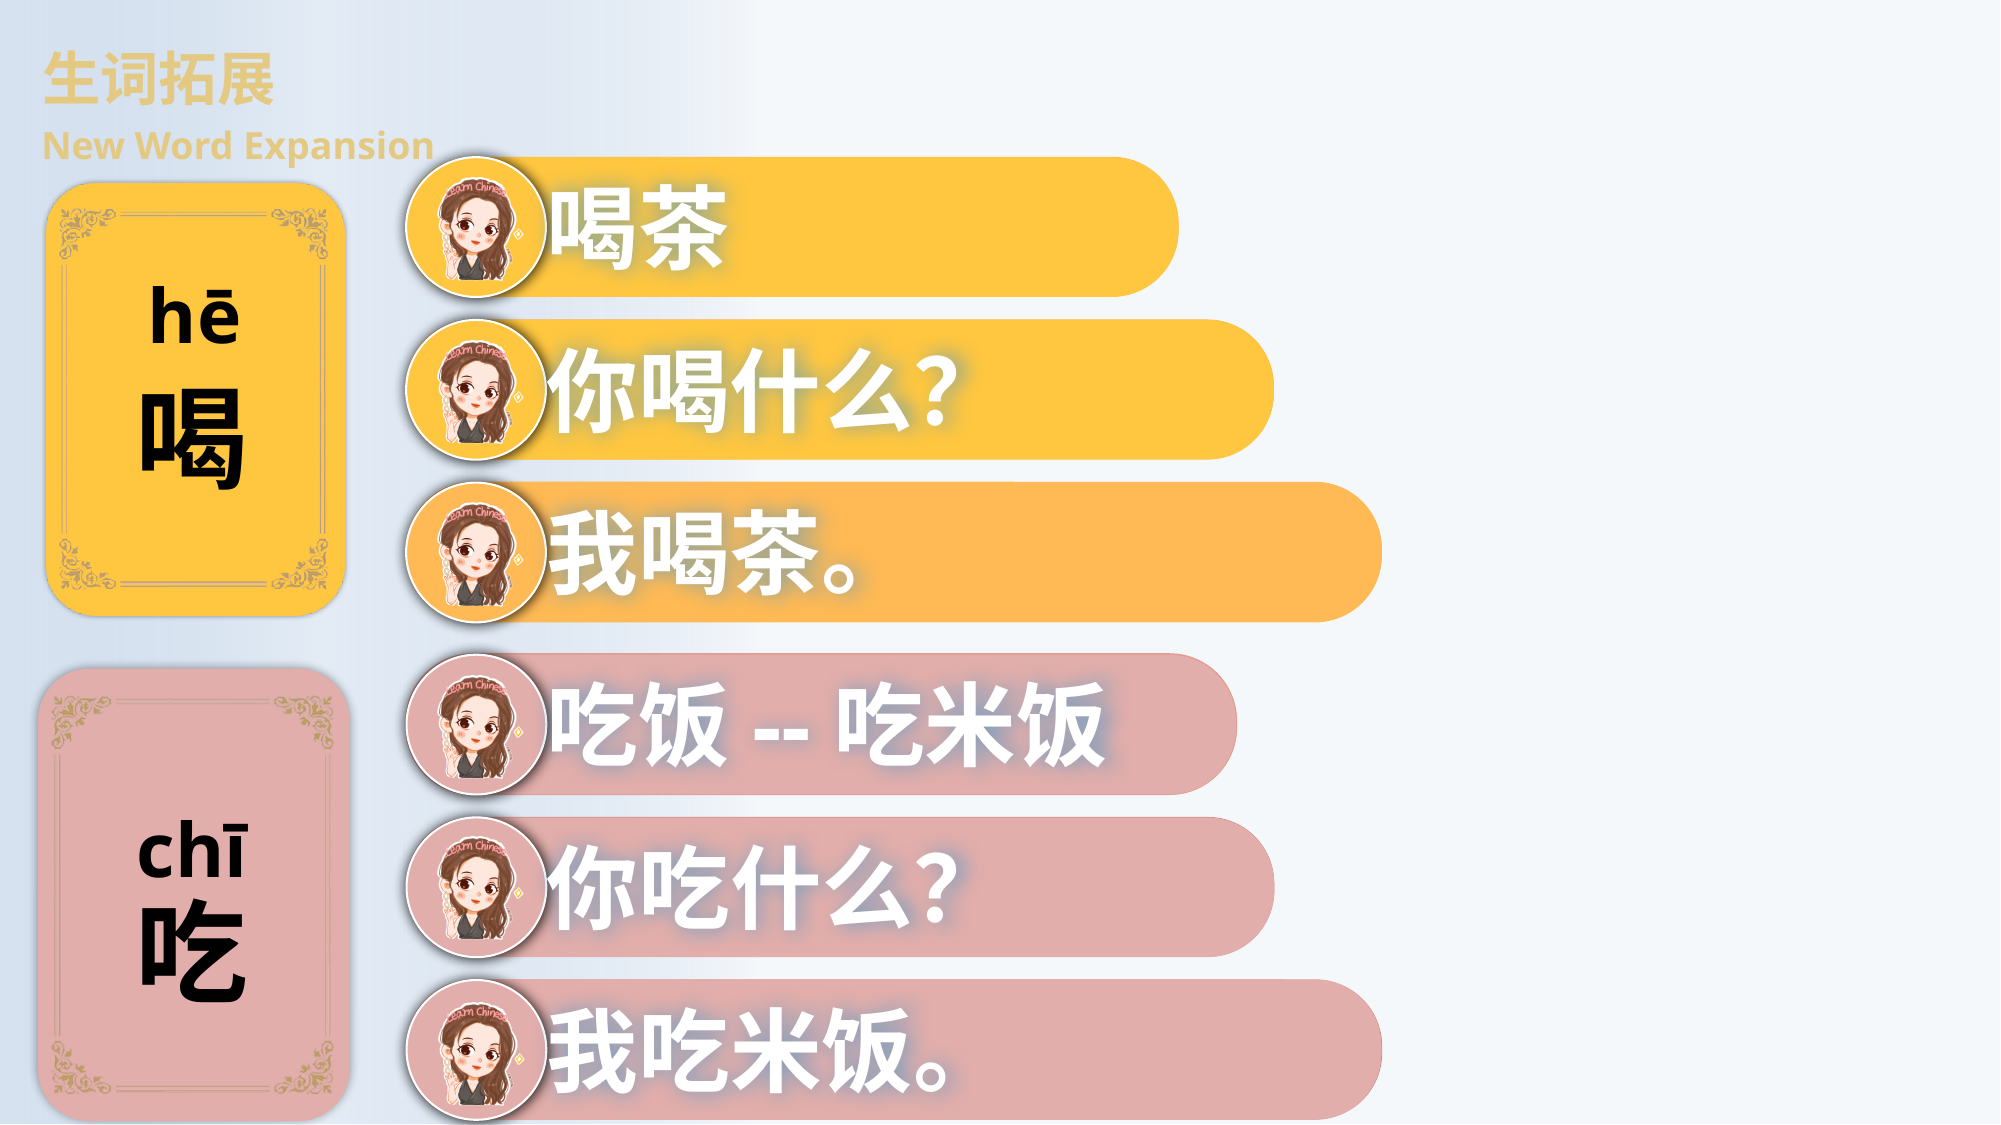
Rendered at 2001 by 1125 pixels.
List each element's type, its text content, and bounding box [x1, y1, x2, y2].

text_box [1037, 156, 1180, 298]
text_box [37, 668, 350, 1122]
text_box 喝茶 [546, 163, 1020, 289]
text_box 我喝茶。 [546, 488, 1118, 614]
text_box [1093, 816, 1276, 959]
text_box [406, 482, 546, 629]
text_box 我吃米饭。 [547, 986, 1118, 1112]
text_box 你喝什么？ [546, 326, 1076, 451]
text_box [1137, 480, 1383, 624]
text_box [1135, 978, 1383, 1121]
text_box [406, 654, 547, 801]
text_box 你吃什么？ [547, 823, 1076, 949]
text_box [406, 980, 547, 1125]
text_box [406, 817, 547, 962]
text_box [406, 157, 546, 303]
picture [0, 0, 2001, 1125]
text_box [38, 175, 352, 623]
text_box [1093, 318, 1275, 461]
text_box 生词拓展 [27, 35, 291, 115]
text_box [1145, 653, 1238, 796]
text_box New Word Expansion [26, 115, 451, 175]
text_box 吃饭--吃米饭 [547, 661, 1128, 786]
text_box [406, 319, 546, 466]
